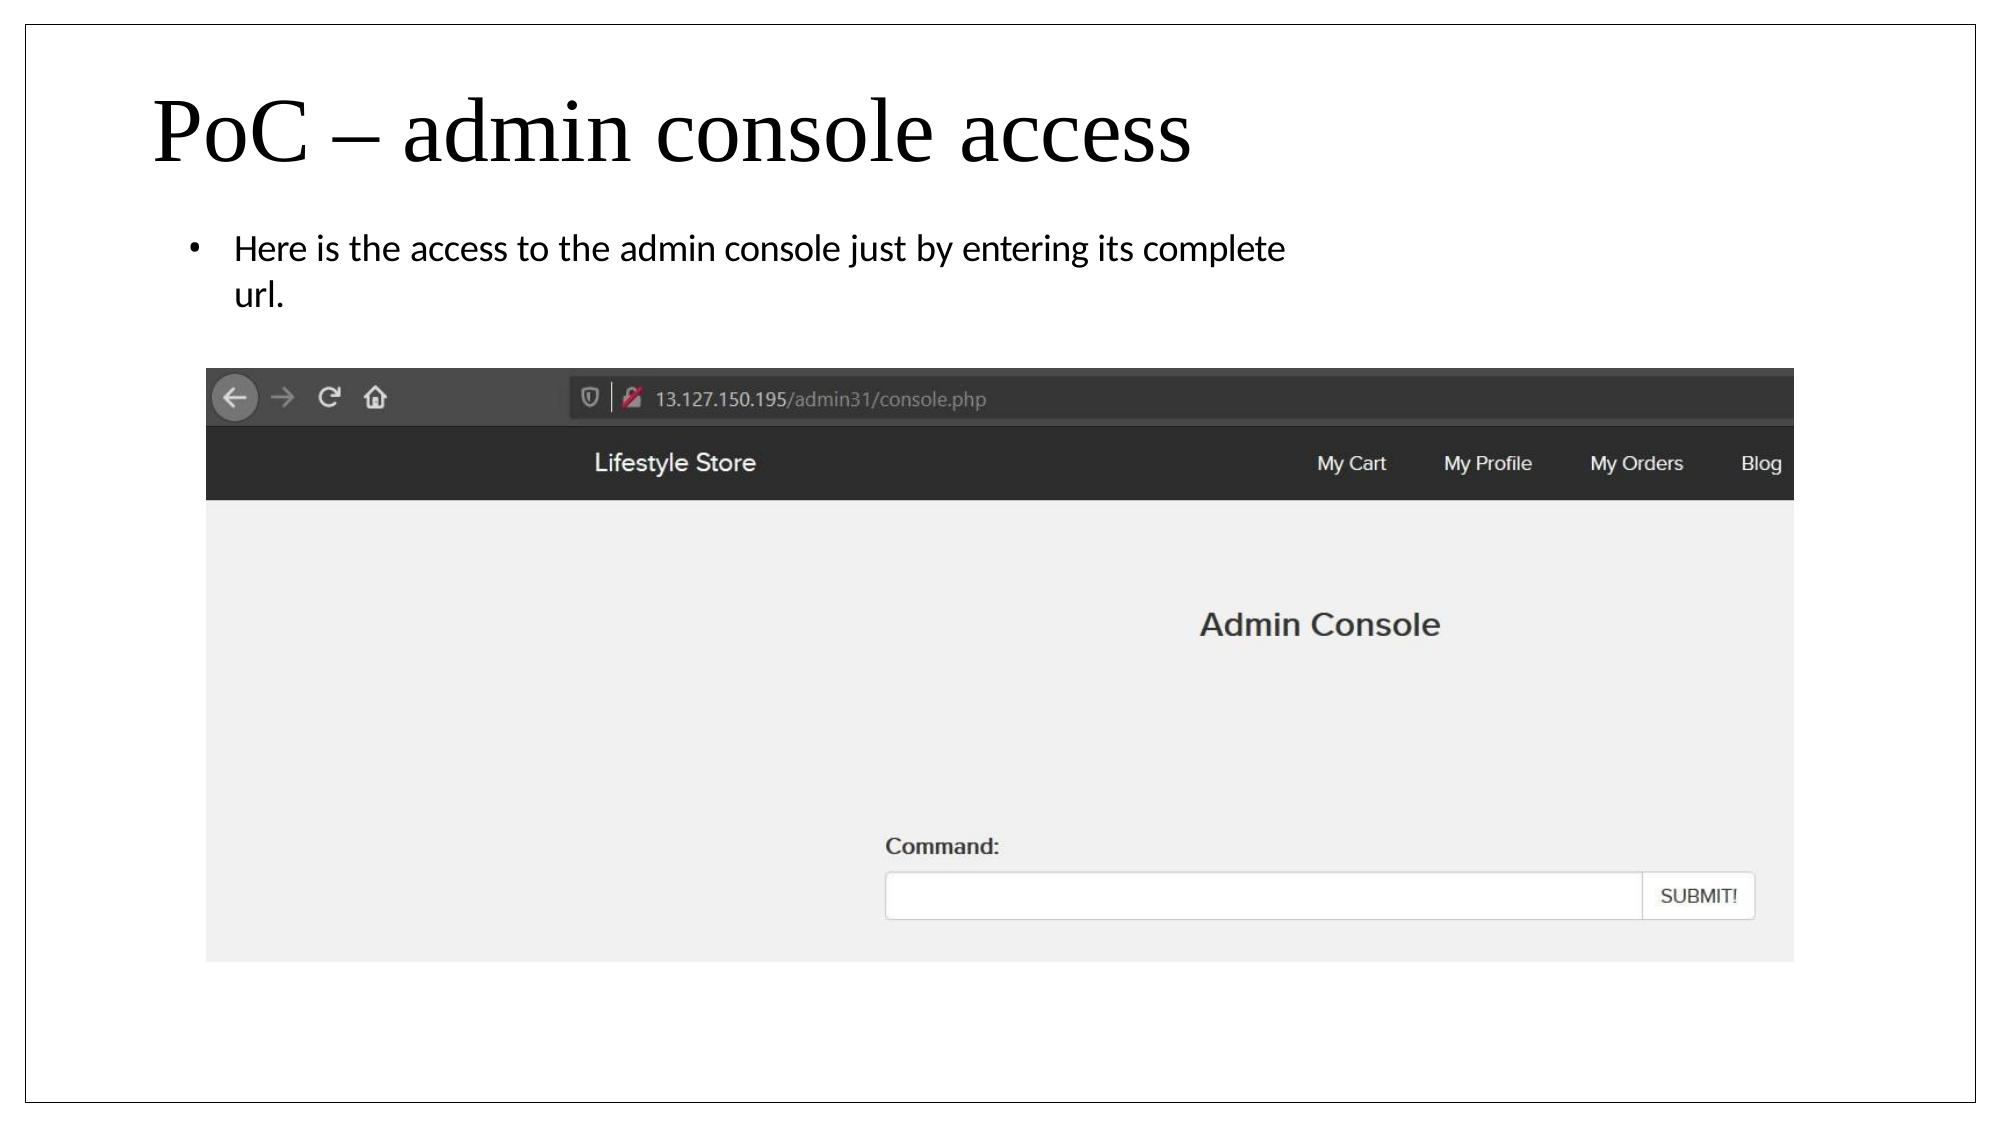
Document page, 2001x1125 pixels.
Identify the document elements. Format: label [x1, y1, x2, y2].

text_box [25, 23, 1977, 1104]
